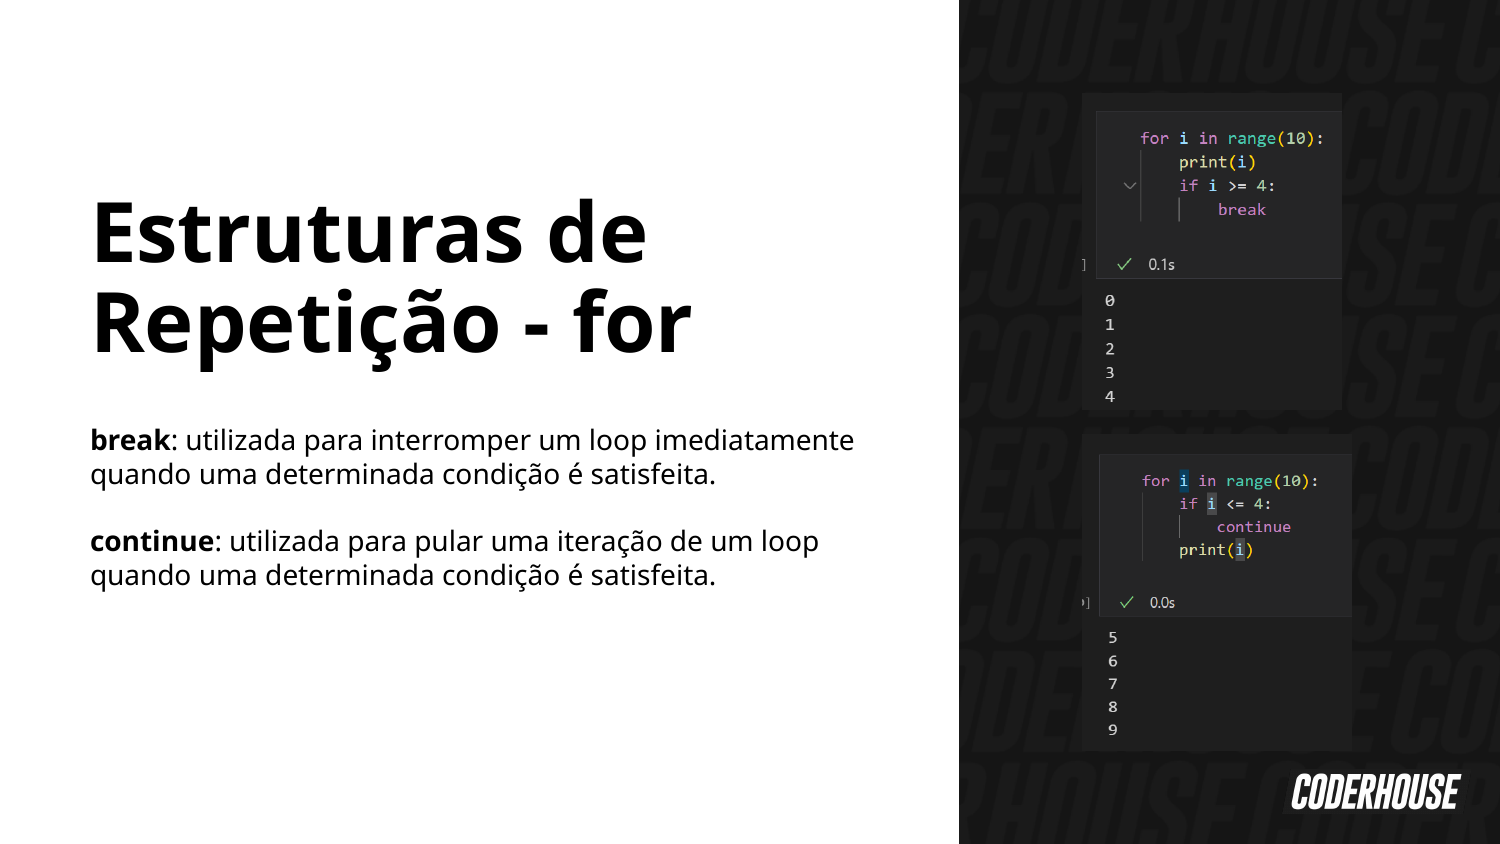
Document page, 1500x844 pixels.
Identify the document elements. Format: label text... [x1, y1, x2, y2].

text_box break: utilizada para interromper um loop imediatamente quando uma determinada condição é satisfeita. continue: utilizada para pular uma iteração de um loop quando uma determinada condição é satisfeita. [75, 407, 910, 674]
picture [958, 0, 1500, 844]
text_box Estruturas de Repetição - for [75, 175, 851, 407]
